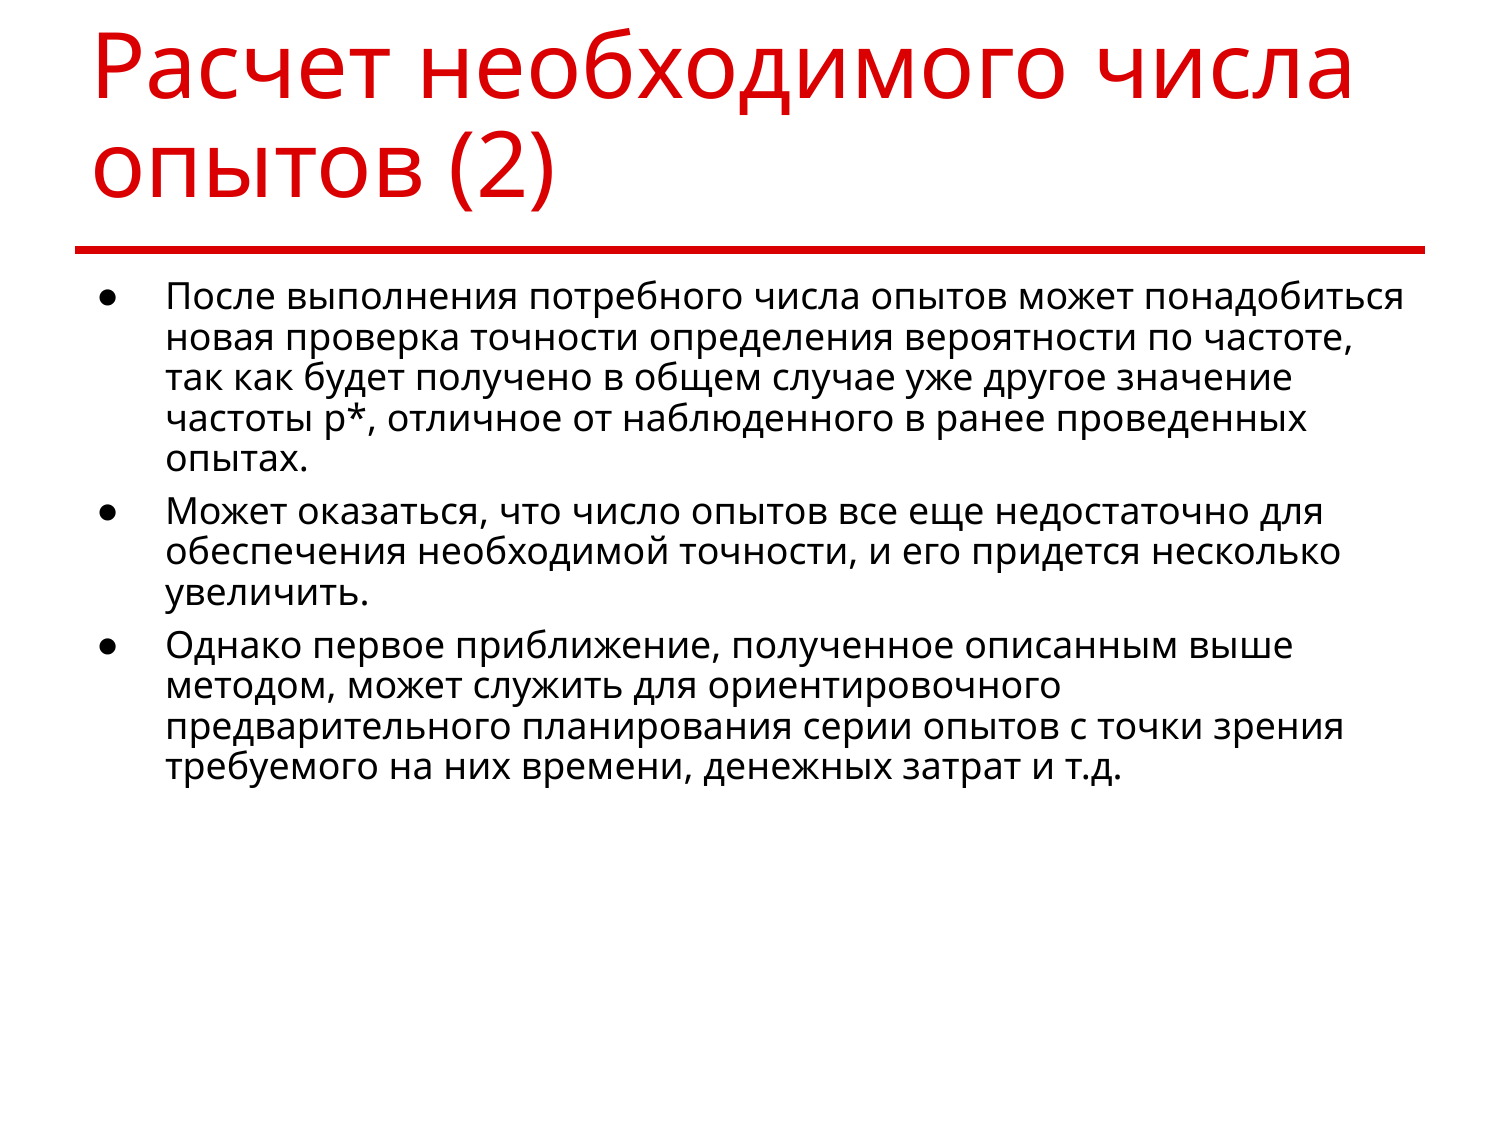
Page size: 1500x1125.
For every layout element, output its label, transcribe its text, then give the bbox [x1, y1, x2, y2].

title Расчет необходимого числа опытов (2) [75, 45, 1425, 233]
list После выполнения потребного числа опытов может понадобиться новая проверка точности определения вероятности по частоте, так как будет получено в общем случае уже другое значение частоты р*, отличное от наблюденного в ранее проведенных опытах. Может оказаться, что число опытов все еще недостаточно для обеспечения необходимой точности, и его придется несколько увеличить. Однако первое приближение, полученное описанным выше методом, может служить для ориентировочного предварительного пла­нирования серии опытов с точки зрения требуемого на них времени, денежных затрат и т.д. [75, 262, 1425, 1078]
